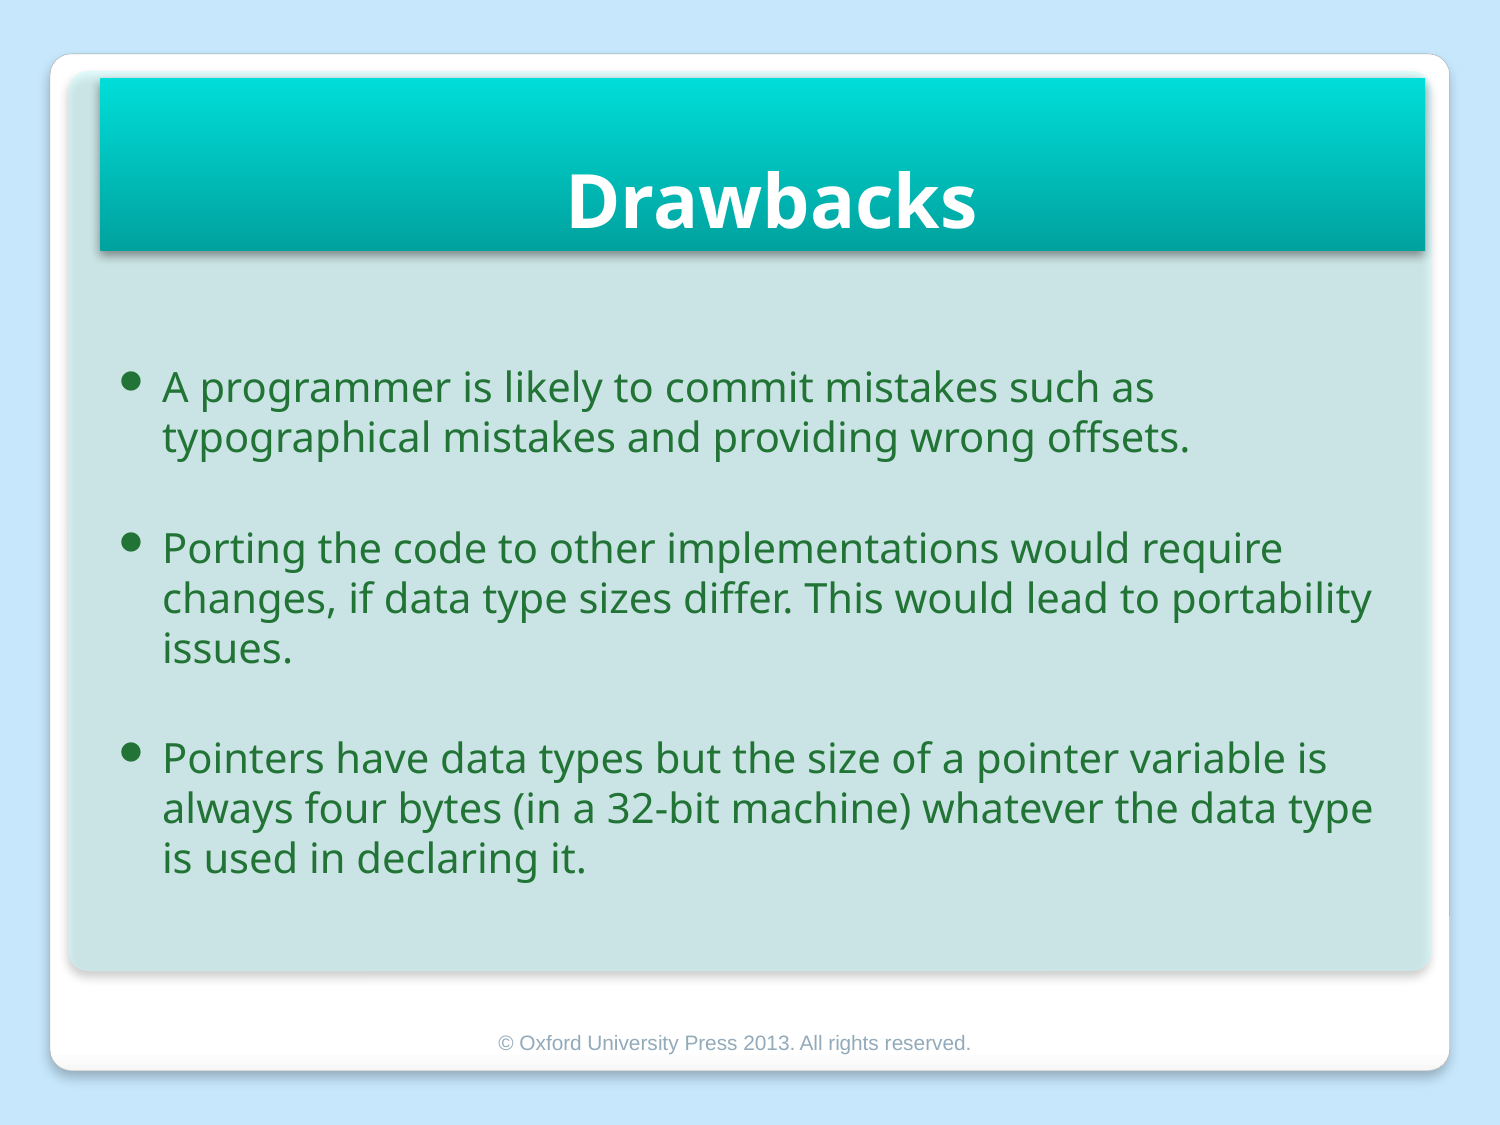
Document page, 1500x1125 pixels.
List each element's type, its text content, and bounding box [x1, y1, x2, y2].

footer © Oxford University Press 2013. All rights reserved. [100, 1002, 1370, 1063]
title Drawbacks [100, 78, 1443, 251]
list A programmer is likely to commit mistakes such as typographical mistakes and providing wrong offsets. Porting the code to other implementations would require changes, if data type sizes differ. This would lead to portability issues. Pointers have data types but the size of a pointer variable is always four bytes (in a 32-bit machine) whatever the data type is used in declaring it. [88, 290, 1412, 929]
